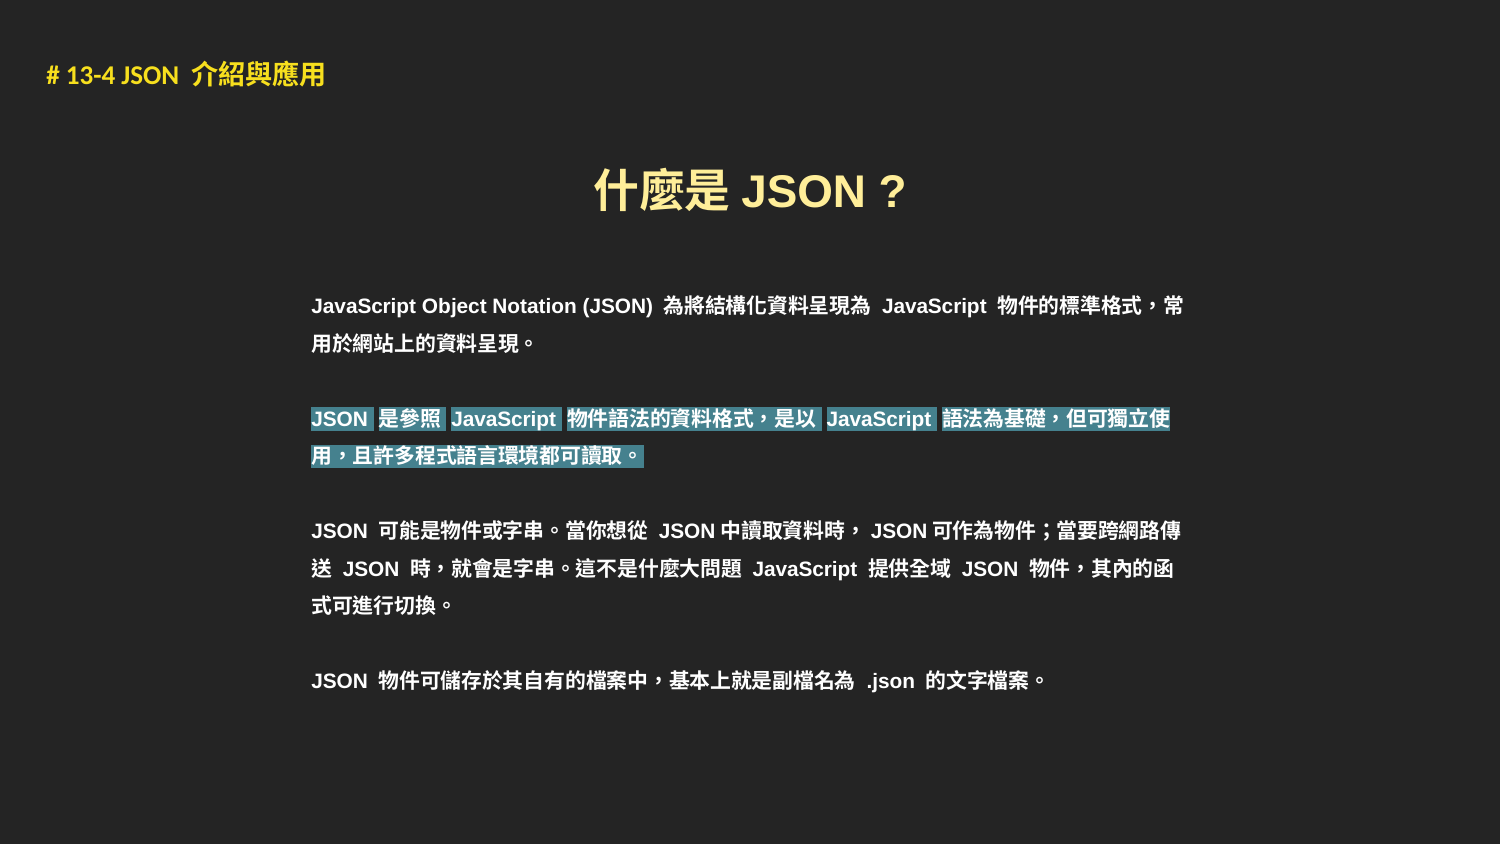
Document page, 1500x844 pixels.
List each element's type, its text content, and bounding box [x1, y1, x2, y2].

text_box JavaScript Object Notation (JSON) 為將結構化資料呈現為 JavaScript 物件的標準格式，常用於網站上的資料呈現。 JSON 是參照 JavaScript 物件語法的資料格式，是以 JavaScript 語法為基礎，但可獨立使用，且許多程式語言環境都可讀取。 JSON 可能是物件或字串。當你想從 JSON中讀取資料時，JSON可作為物件；當要跨網路傳送 JSON 時，就會是字串。這不是什麼大問題 JavaScript 提供全域 JSON 物件，其內的函式可進行切換。 JSON 物件可儲存於其自有的檔案中，基本上就是副檔名為 .json 的文字檔案。 [296, 273, 1204, 703]
text_box # 13-4 JSON 介紹與應用 [31, 26, 512, 105]
text_box 什麼是JSON ? [302, 140, 1198, 245]
